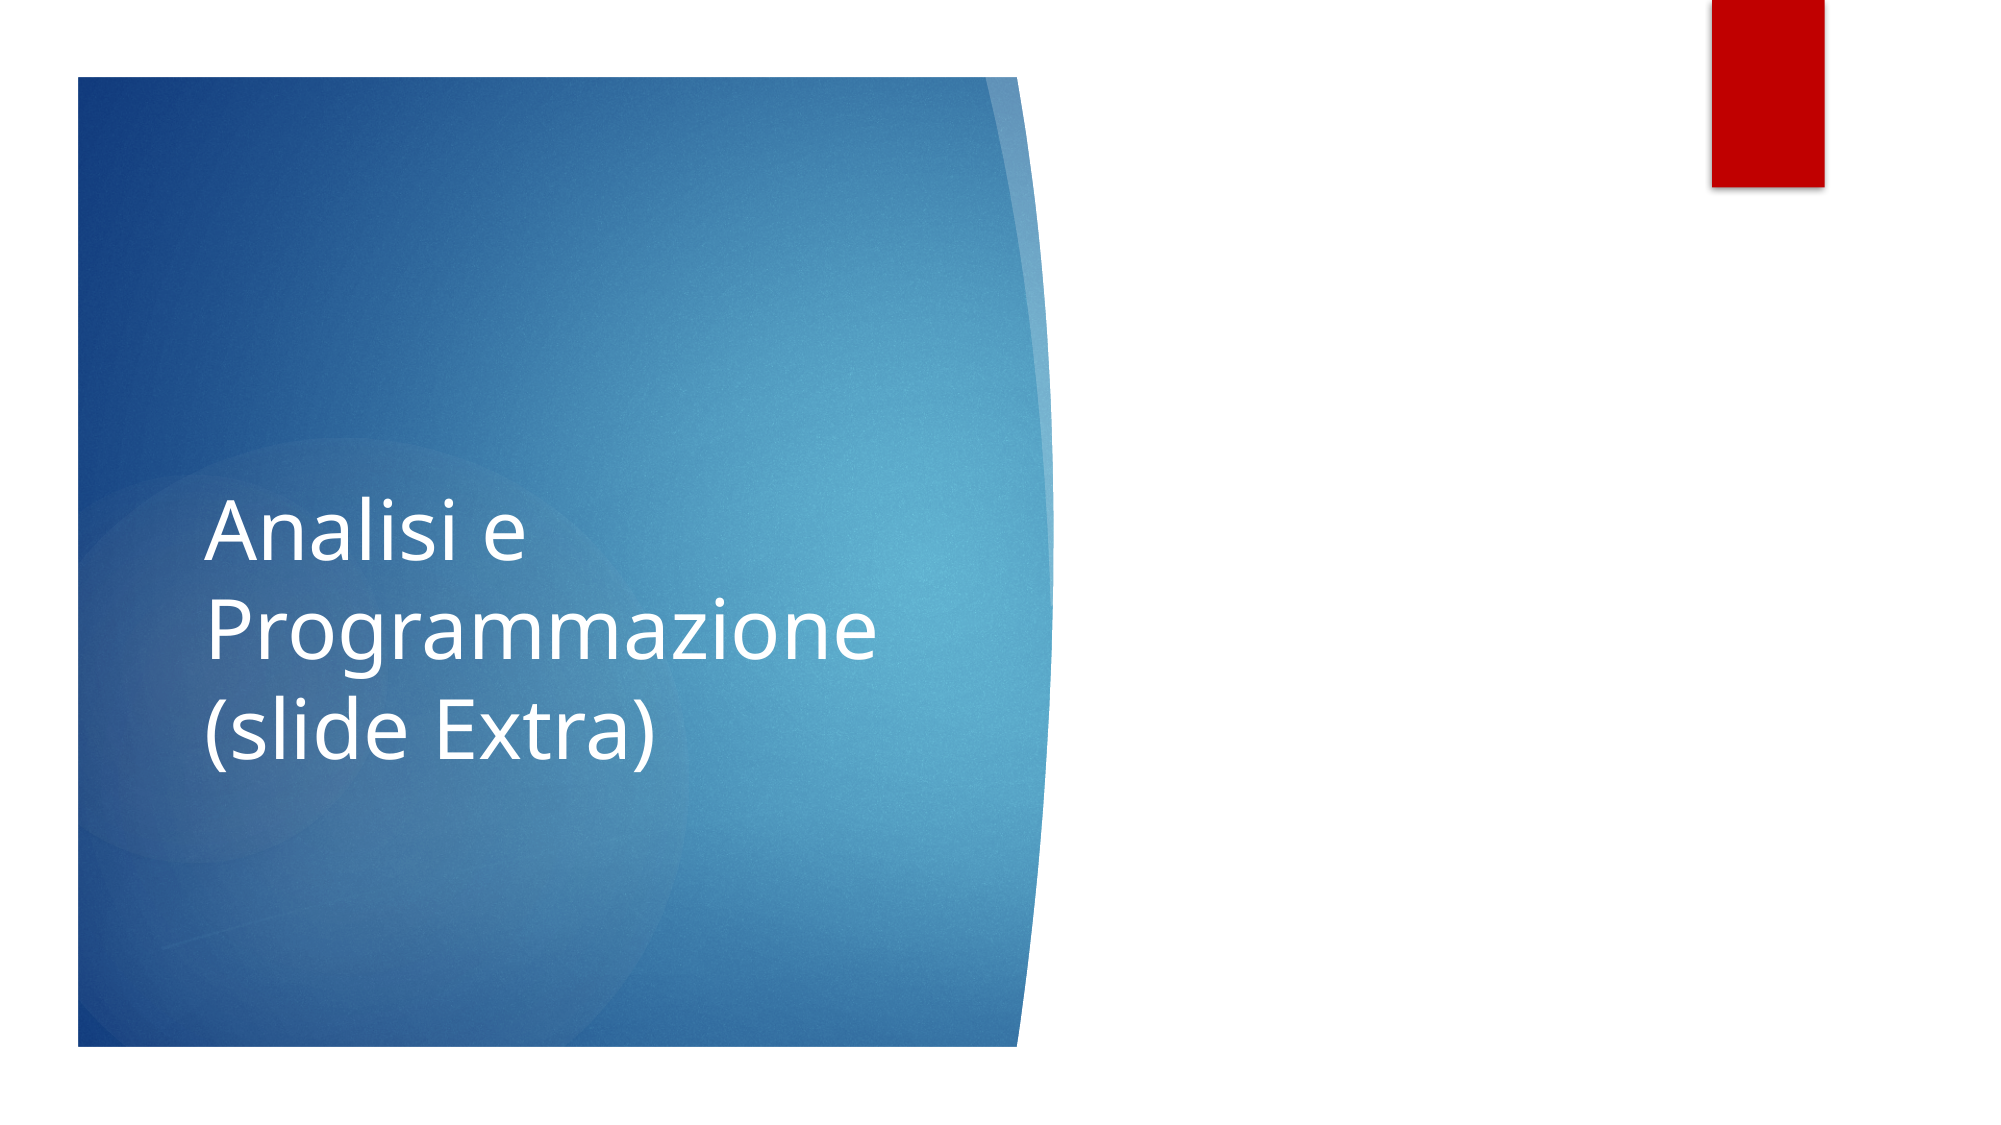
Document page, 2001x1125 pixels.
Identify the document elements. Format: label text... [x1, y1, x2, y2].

title Analisi e Programmazione (slide Extra) [189, 439, 930, 814]
